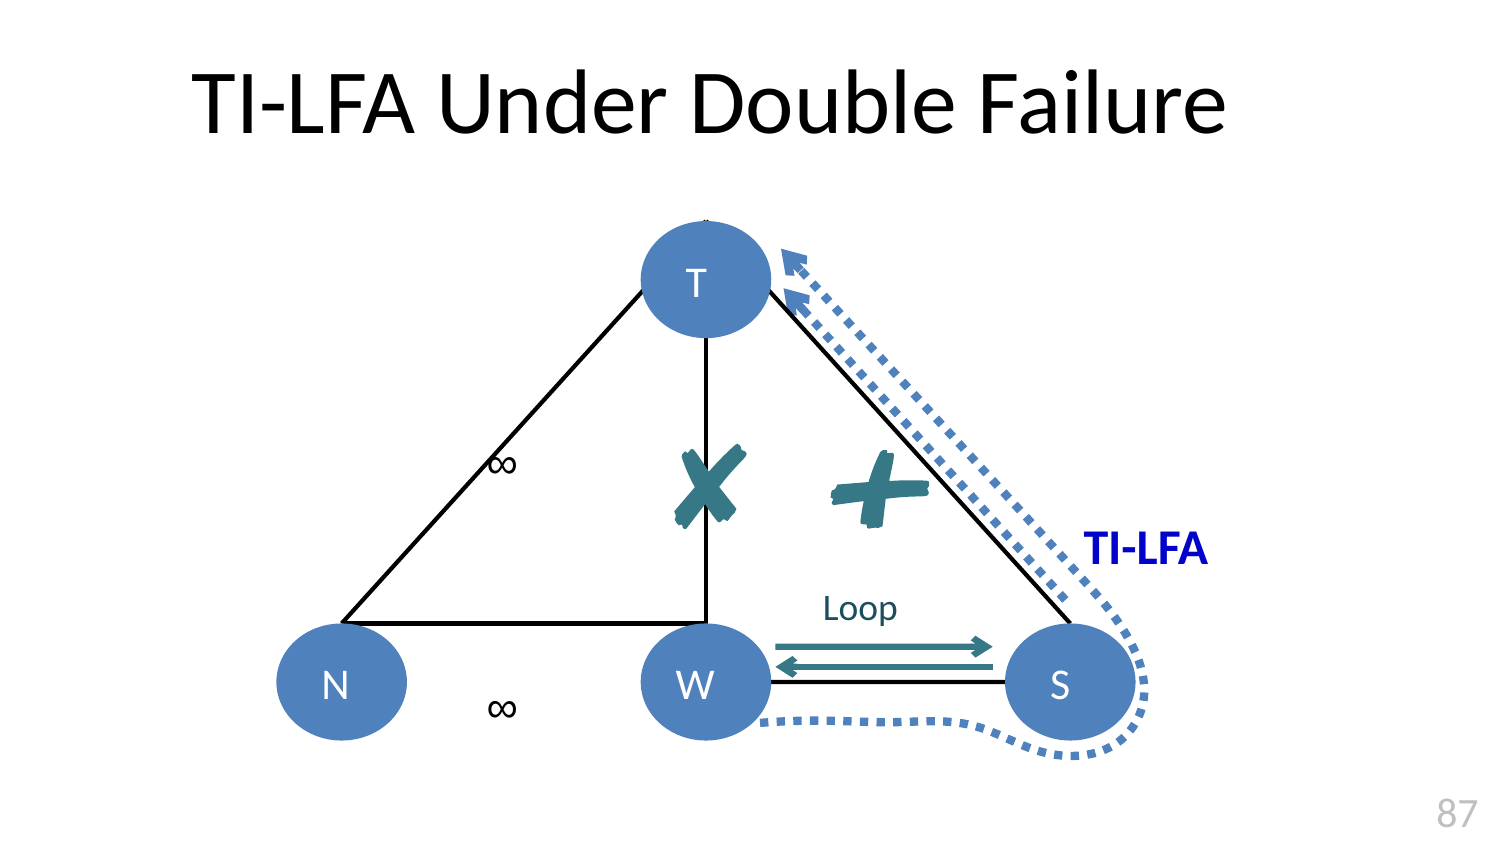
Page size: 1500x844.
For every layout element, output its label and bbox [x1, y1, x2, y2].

text_box [1421, 778, 1494, 843]
title [35, 26, 1386, 168]
text_box [276, 220, 1289, 757]
